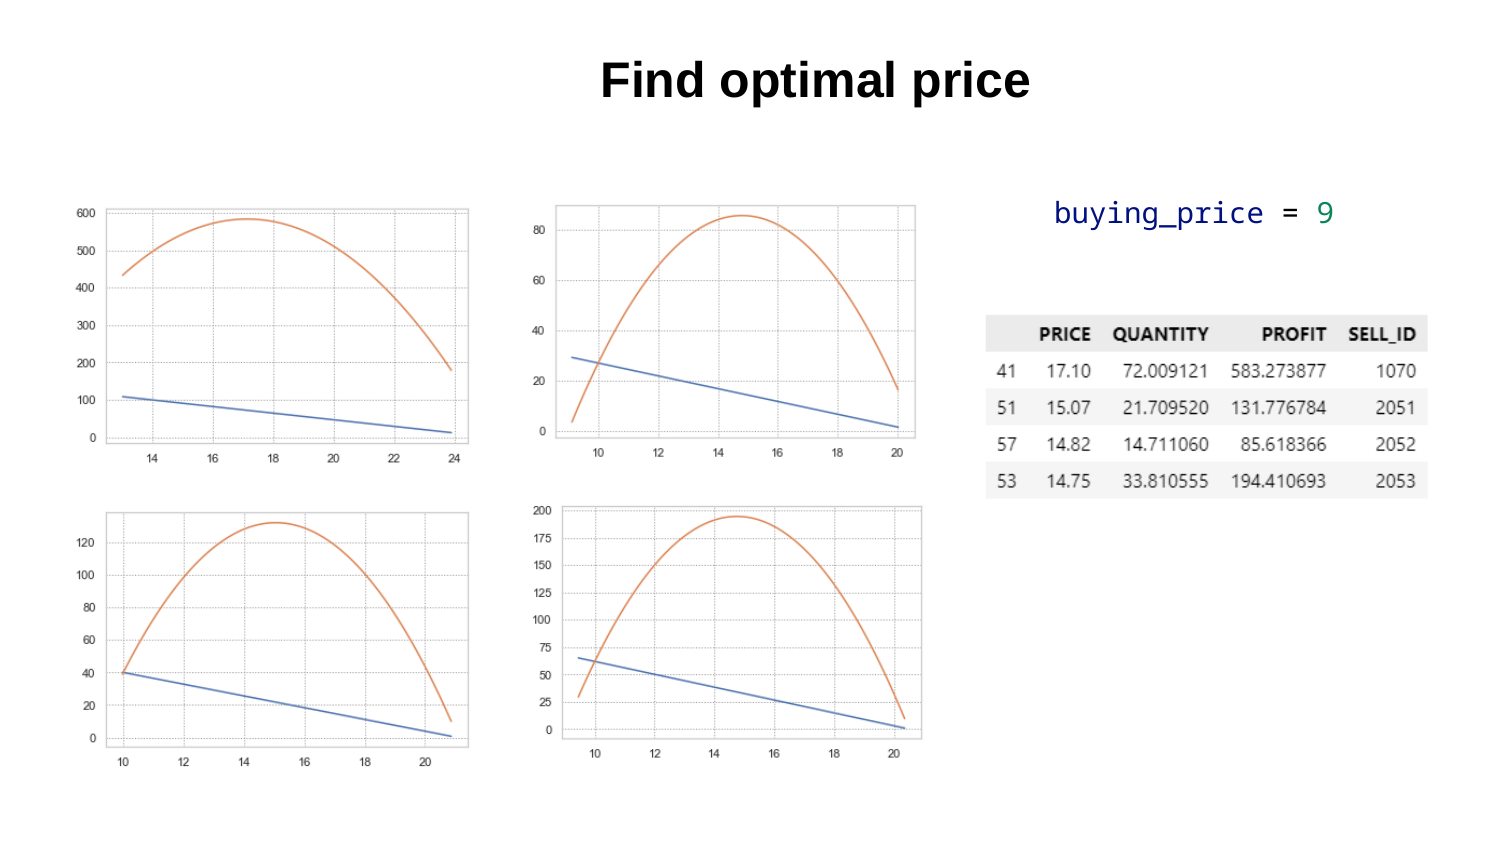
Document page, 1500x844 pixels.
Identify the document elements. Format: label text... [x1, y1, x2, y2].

text_box buying_price = 9 [1039, 186, 1349, 237]
text_box Find optimal price [585, 40, 1047, 116]
picture [518, 188, 949, 778]
picture [962, 307, 1459, 519]
picture [52, 201, 497, 778]
